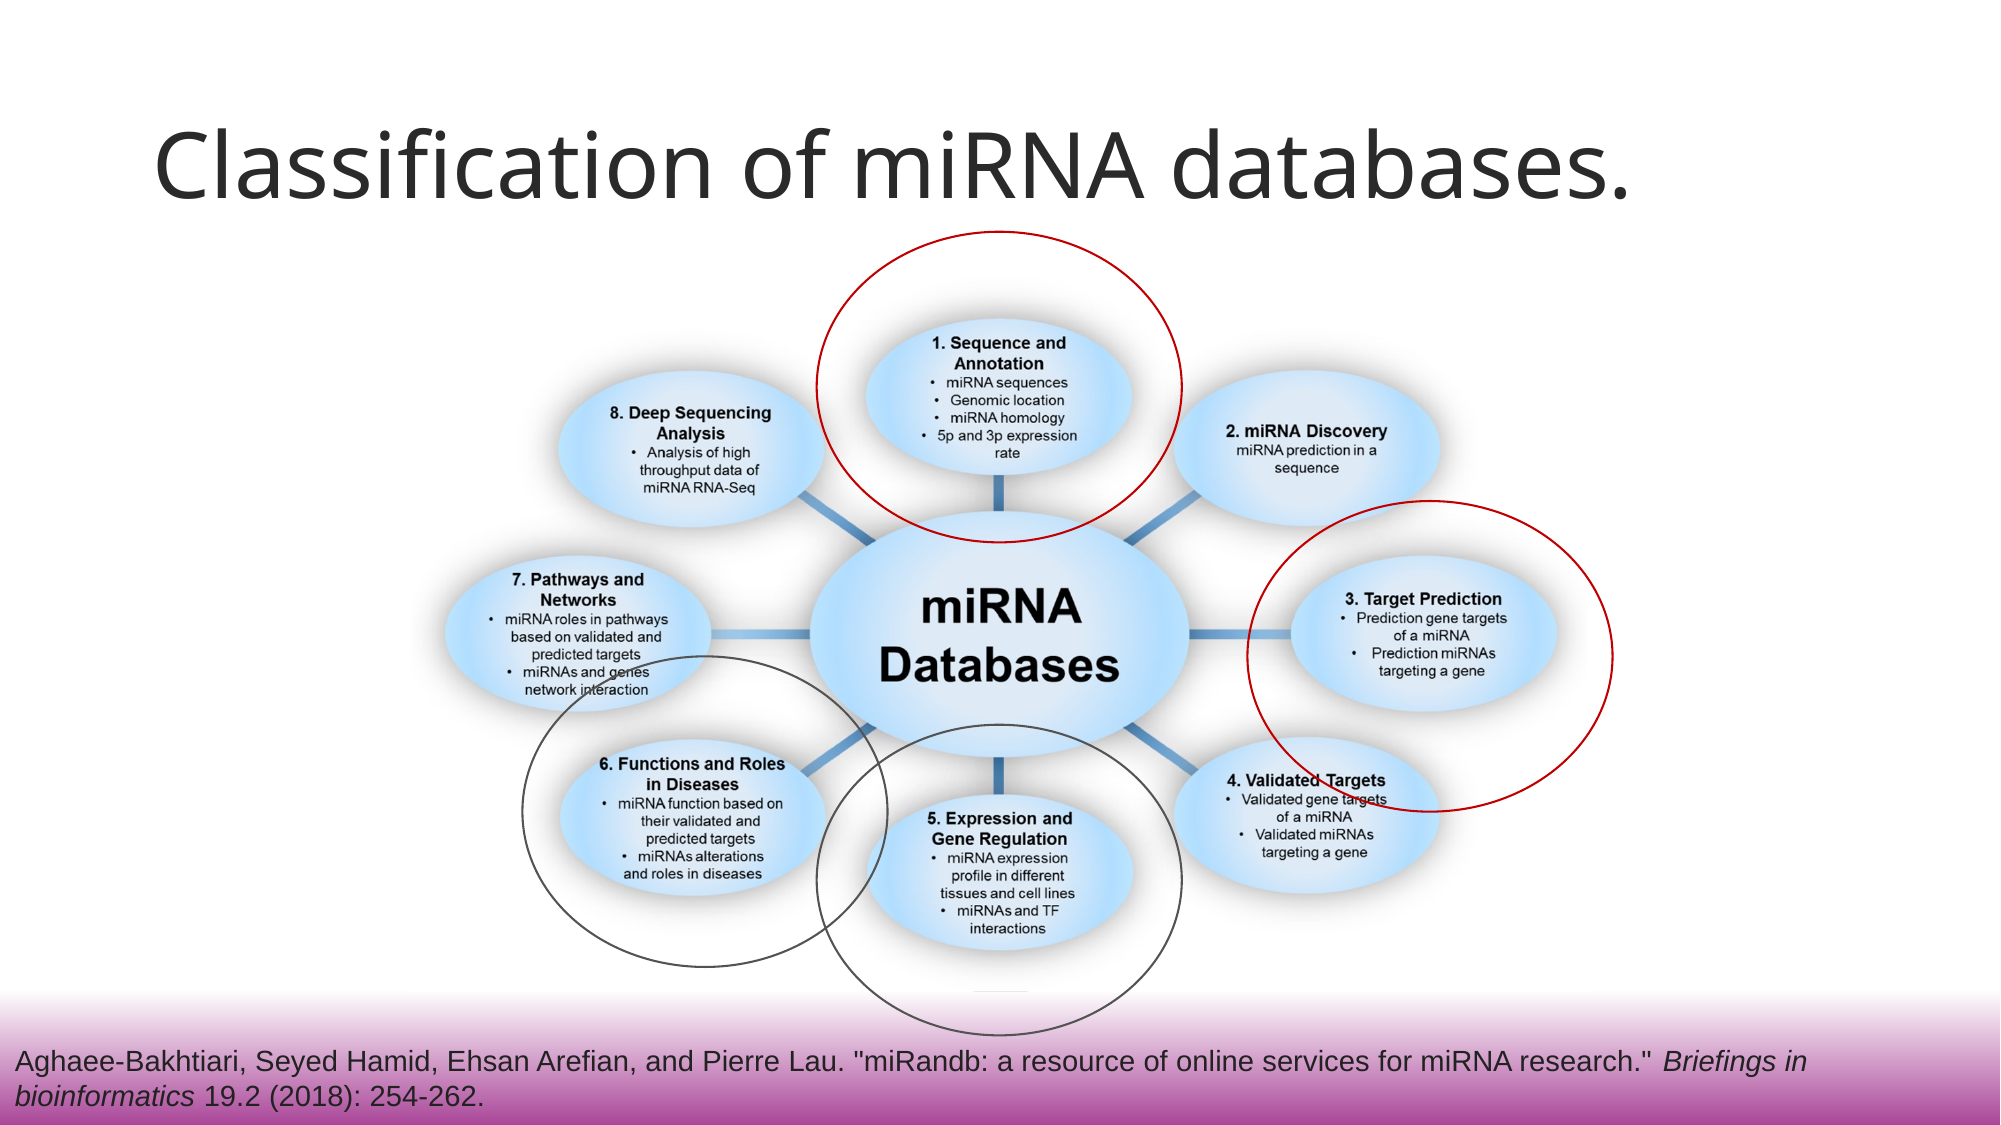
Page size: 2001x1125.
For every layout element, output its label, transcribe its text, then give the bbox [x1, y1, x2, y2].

text_box [871, 992, 1128, 1035]
text_box [868, 230, 1130, 277]
text_box [1587, 575, 1614, 738]
text_box Aghaee-Bakhtiari, Seyed Hamid, Ehsan Arefian, and Pierre Lau. "miRandb: a resource of online services for miRNA research." Briefings in bioinformatics 19.2 (2018): 254-262. [0, 1035, 2000, 1120]
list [411, 277, 1587, 992]
title Classification of miRNA databases. [137, 59, 1863, 278]
